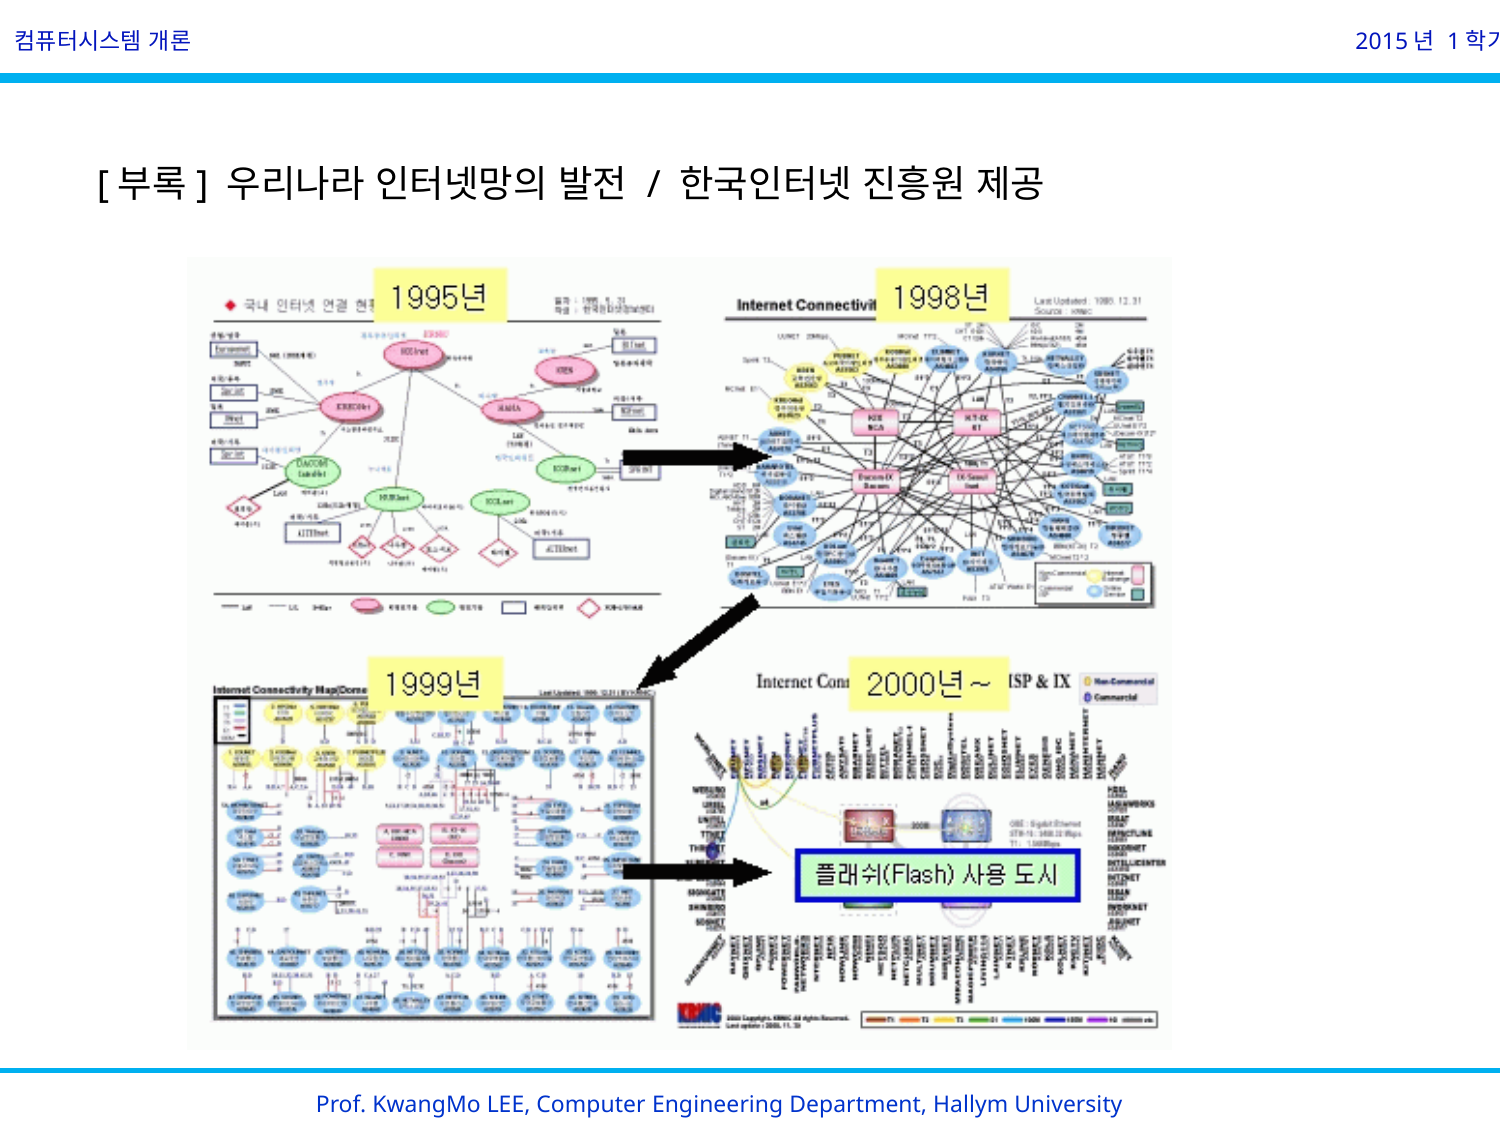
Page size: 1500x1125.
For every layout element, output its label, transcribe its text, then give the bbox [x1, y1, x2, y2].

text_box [81, 152, 1454, 1050]
text_box Prof. KwangMo LEE, Computer Engineering Department, Hallym University [301, 1082, 1247, 1125]
text_box 컴퓨터시스템 개론 [0, 19, 225, 62]
text_box 2015년 1학기 [1340, 19, 1500, 62]
